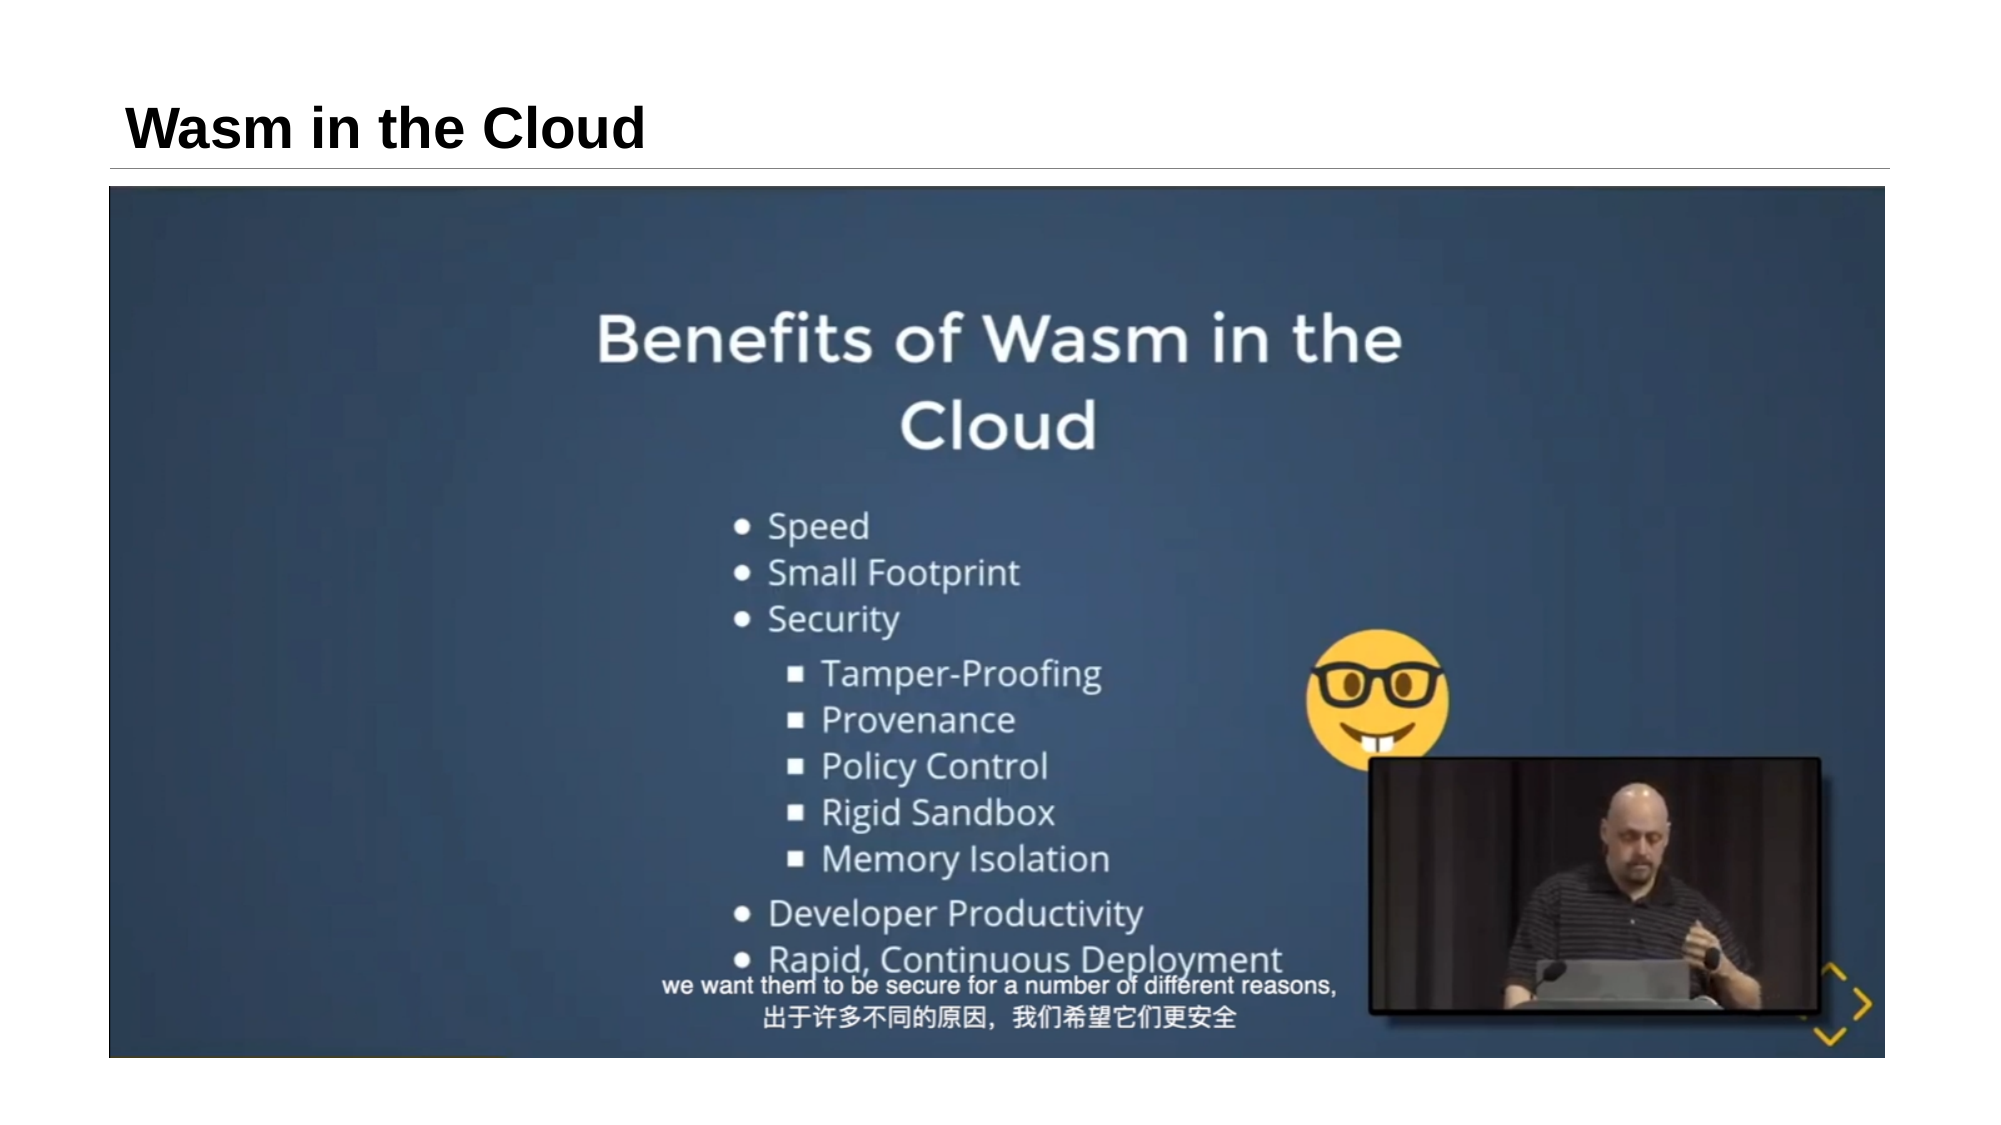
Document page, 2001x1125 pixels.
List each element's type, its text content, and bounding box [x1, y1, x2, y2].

slide_number 7 [1886, 1023, 1890, 1058]
picture [109, 186, 1886, 1058]
title Wasm in the Cloud [109, 0, 1890, 169]
